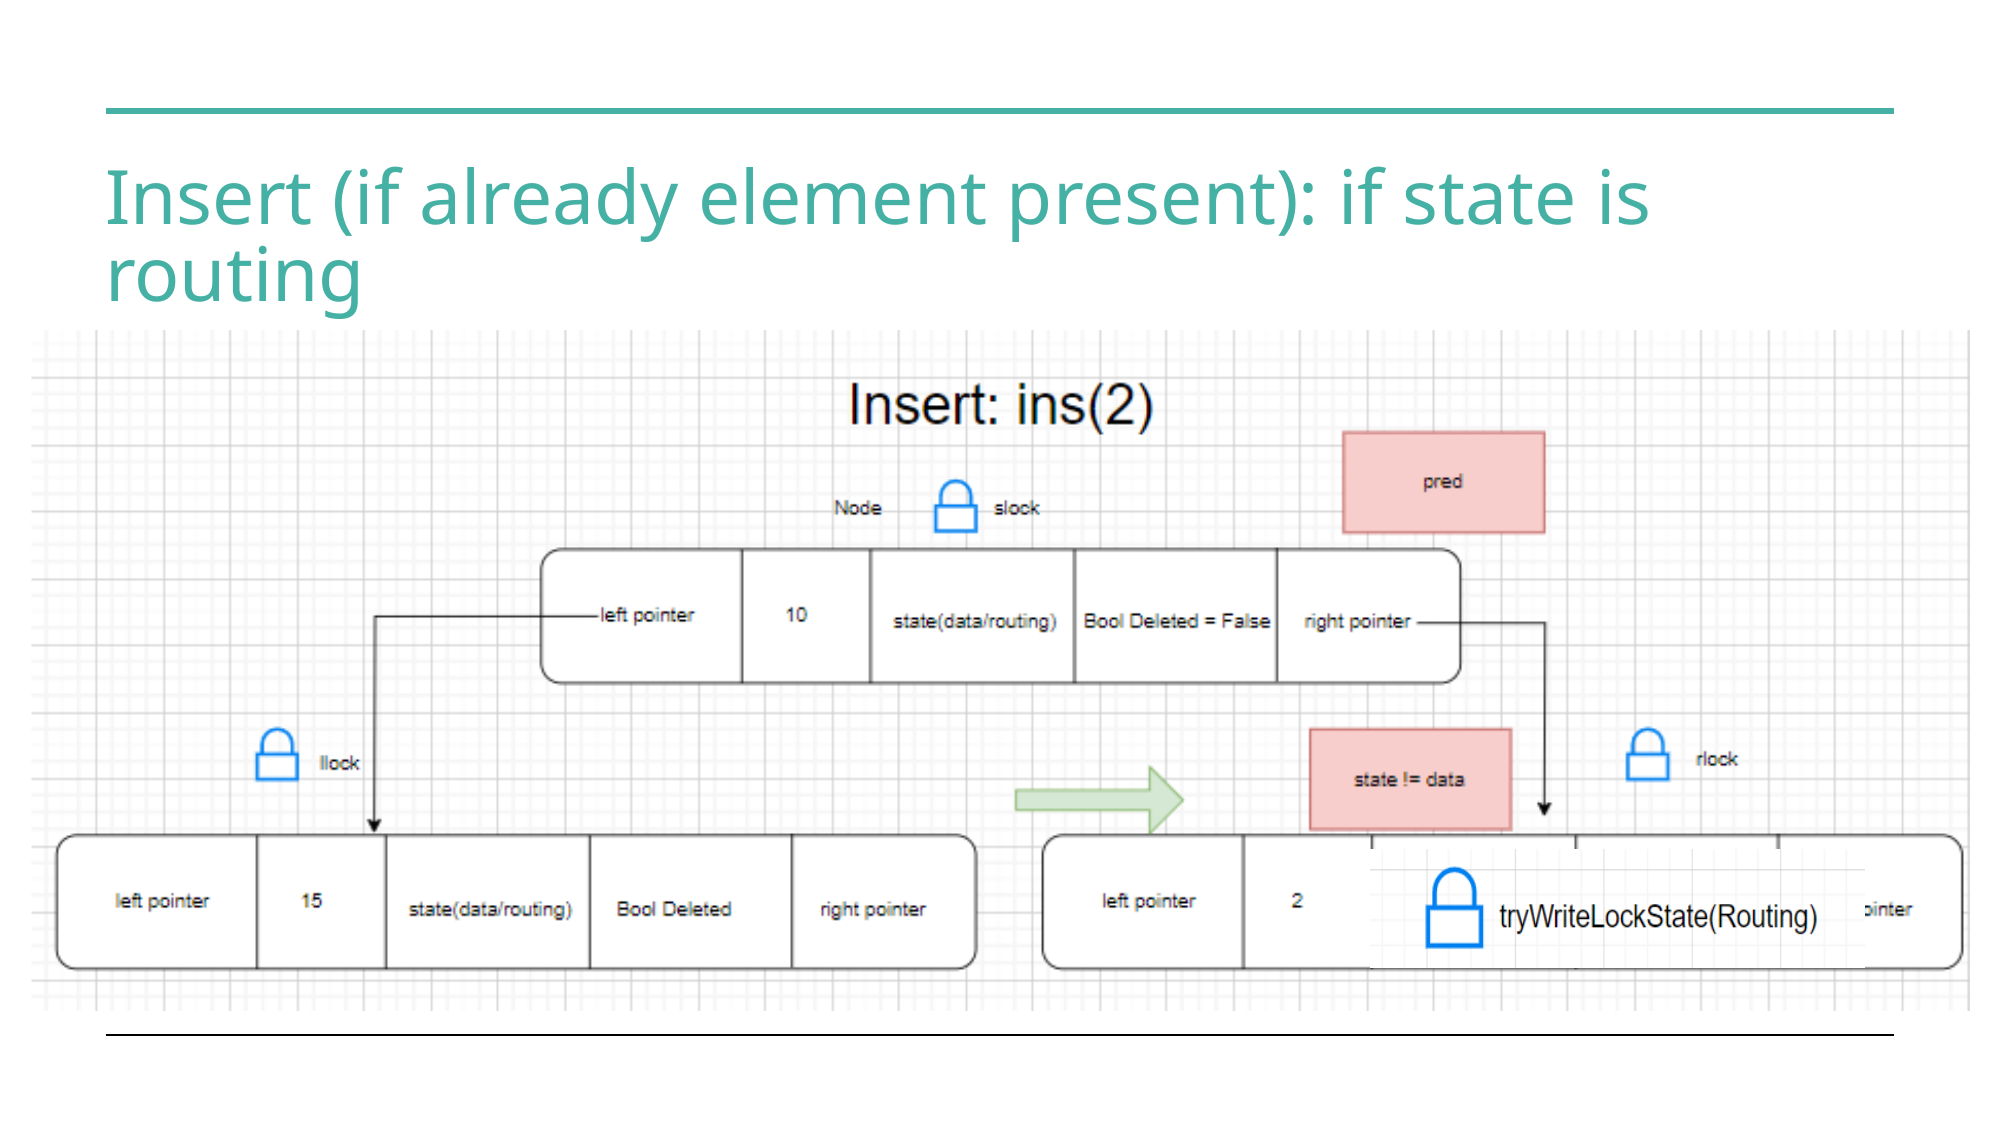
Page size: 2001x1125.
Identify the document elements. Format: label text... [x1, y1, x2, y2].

title Insert (if already element present): if state is routing [90, 156, 1894, 330]
picture [30, 330, 1970, 1011]
